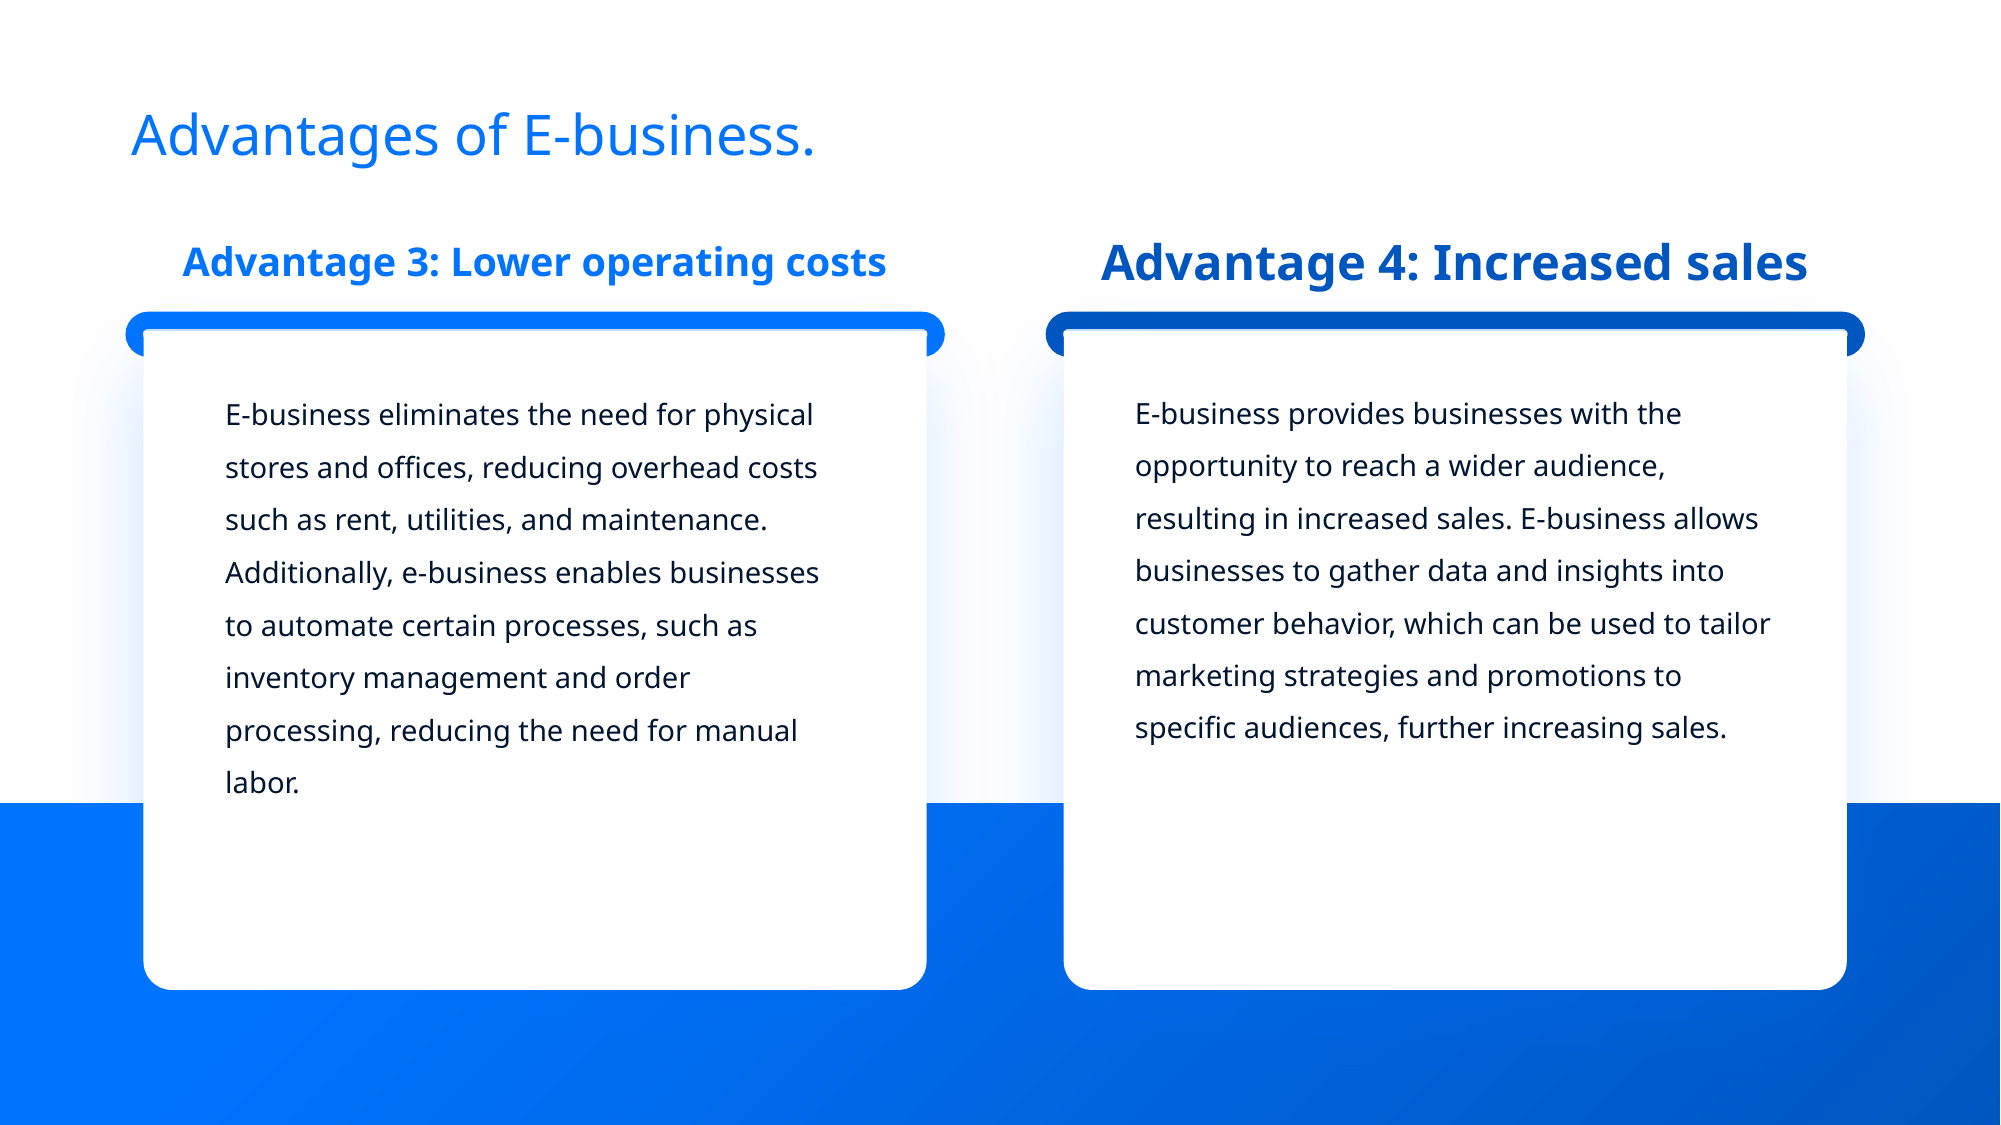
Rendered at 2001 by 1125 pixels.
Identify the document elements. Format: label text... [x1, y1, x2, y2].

text_box [1848, 802, 2000, 942]
text_box [928, 802, 1062, 942]
text_box [142, 330, 928, 942]
text_box E-business provides businesses with the opportunity to reach a wider audience, resulting in increased sales. E-business allows businesses to gather data and insights into customer behavior, which can be used to tailor marketing strategies and promotions to specific audiences, further increasing sales. [1120, 370, 1791, 936]
text_box Advantages of E-business. [116, 78, 1668, 174]
text_box Advantage 4: Increased sales [1083, 222, 1827, 299]
text_box [1062, 330, 1848, 942]
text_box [0, 942, 2000, 1125]
text_box [0, 0, 2000, 802]
text_box Advantage 3: Lower operating costs [163, 222, 907, 299]
text_box [133, 319, 938, 349]
text_box E-business eliminates the need for physical stores and offices, reducing overhead costs such as rent, utilities, and maintenance. Additionally, e-business enables businesses to automate certain processes, such as inventory management and order processing, reducing the need for manual labor. [210, 371, 860, 937]
text_box [0, 802, 142, 942]
text_box [1053, 319, 1858, 349]
